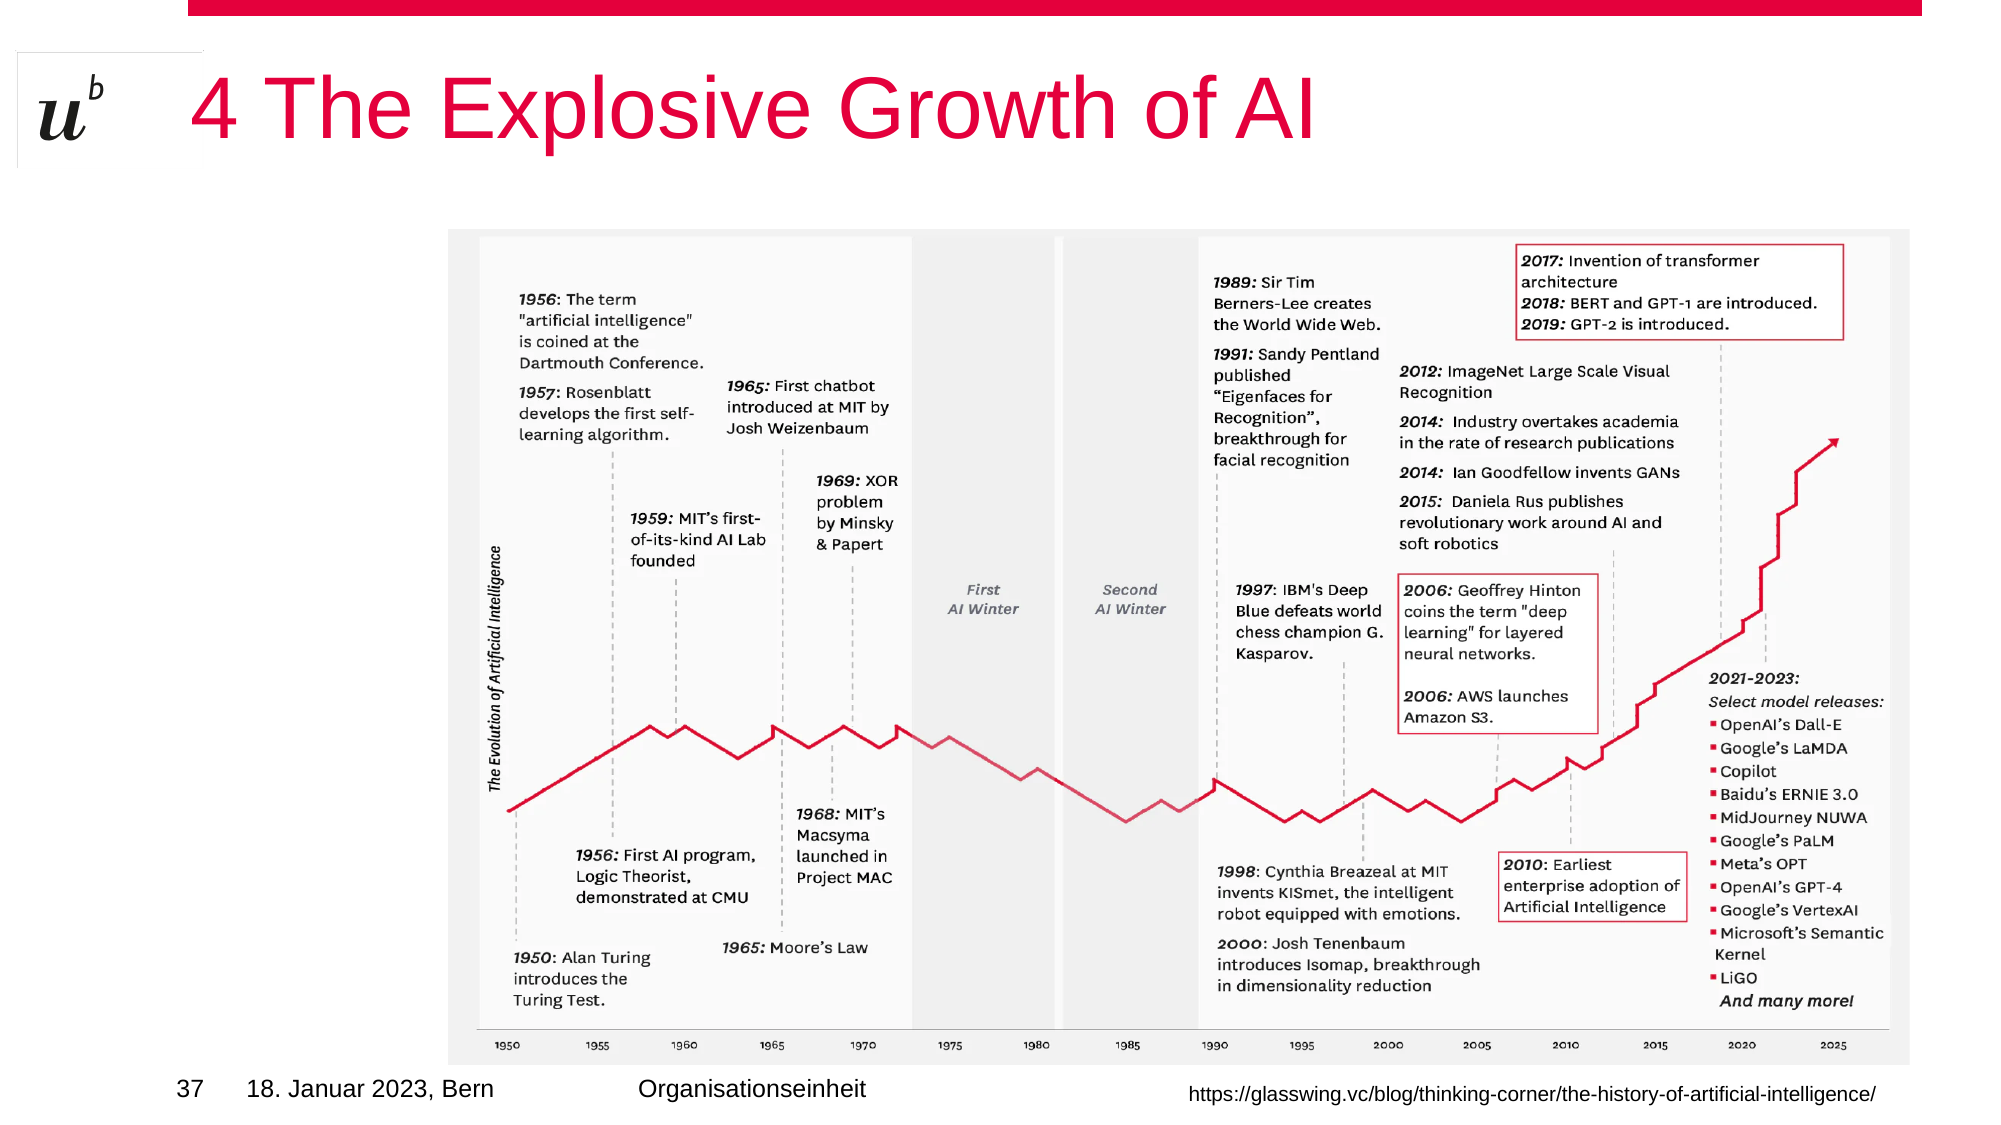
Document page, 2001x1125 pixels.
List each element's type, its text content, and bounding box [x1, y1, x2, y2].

text_box https://glasswing.vc/blog/thinking-corner/the-history-of-artificial-intelligence/ [1173, 1065, 1954, 1109]
footer Organisationseinheit [623, 1074, 1900, 1117]
picture [15, 50, 175, 169]
title 4 The Explosive Growth of AI [175, 47, 1901, 171]
picture [447, 229, 1910, 1065]
slide_number ‹#› [149, 1057, 211, 1117]
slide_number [231, 1057, 602, 1117]
